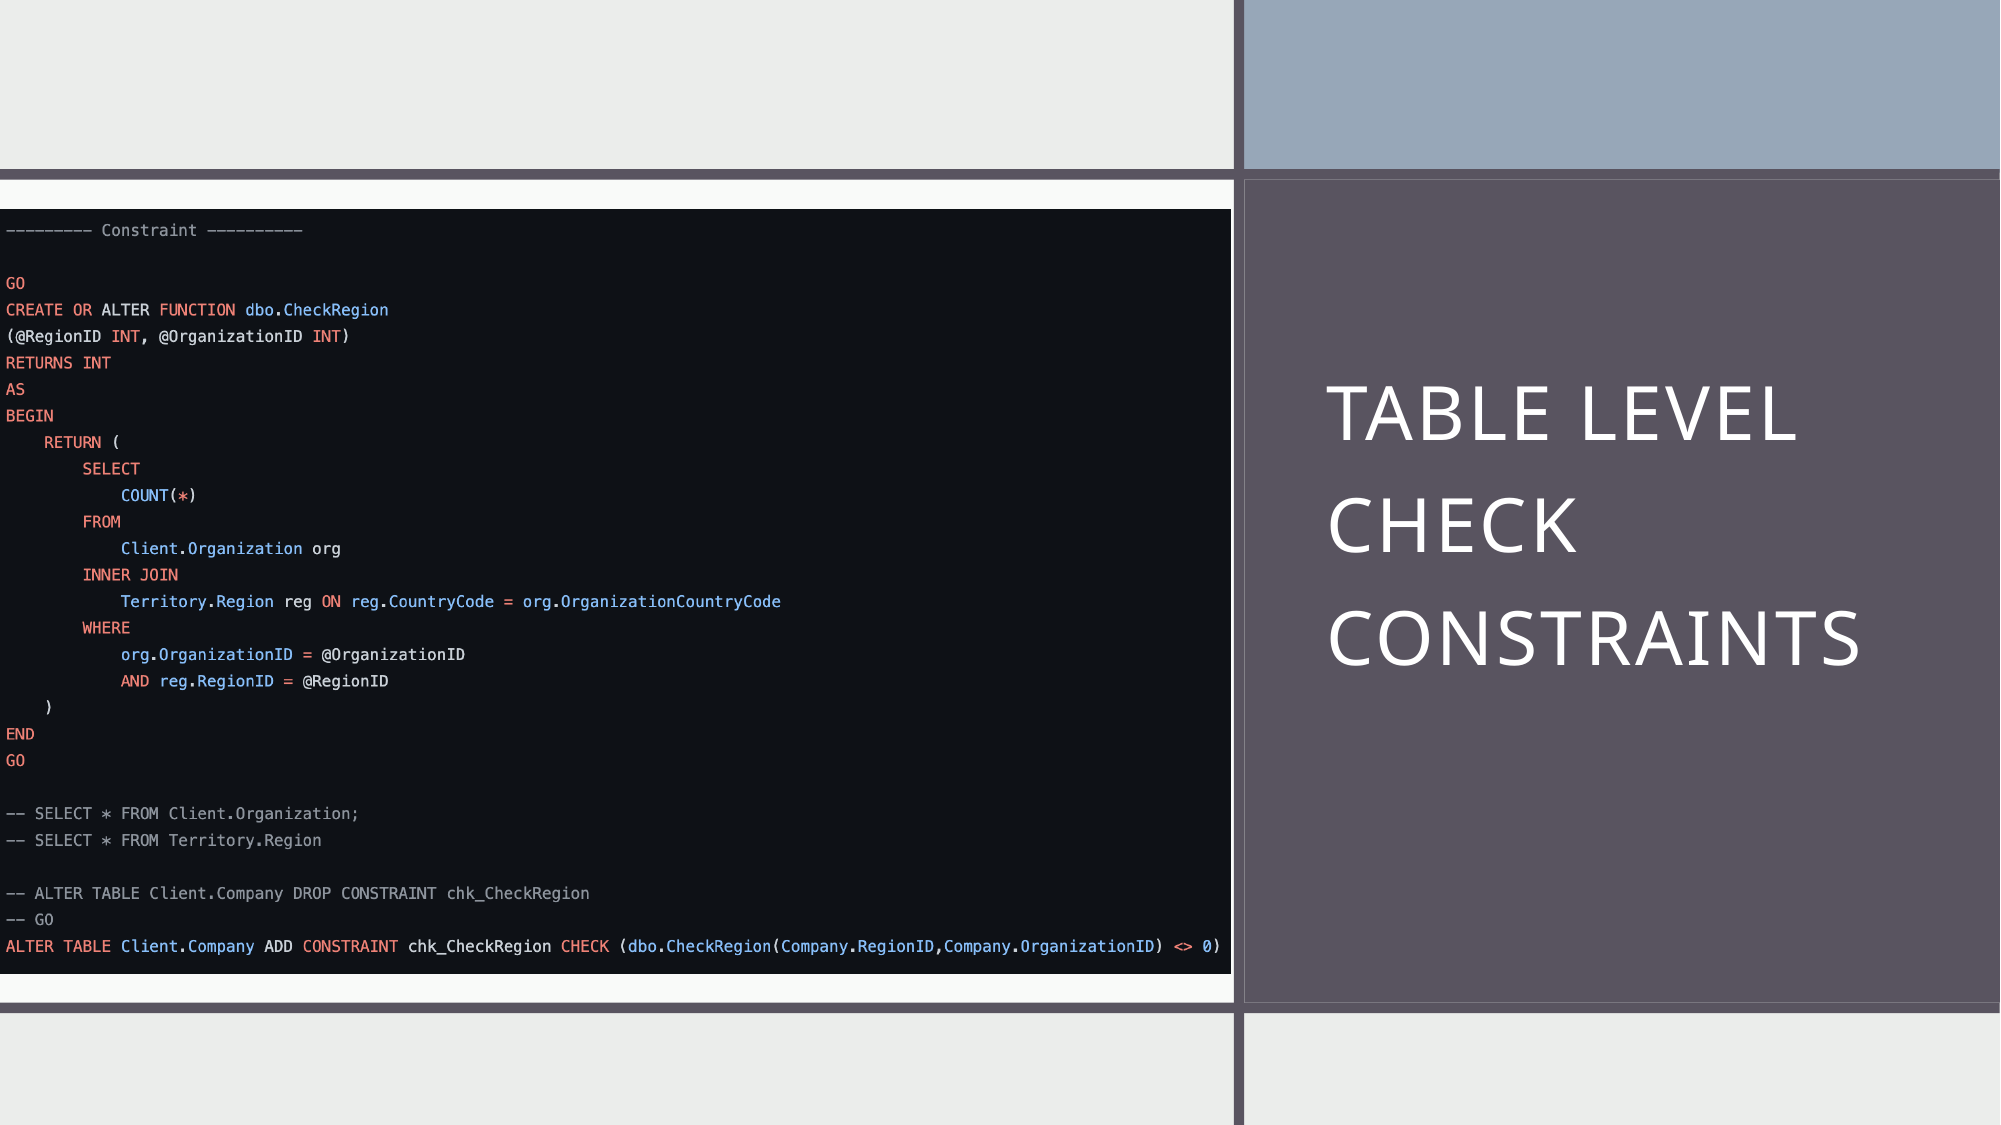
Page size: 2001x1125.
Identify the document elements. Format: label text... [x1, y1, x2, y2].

text_box [1245, 179, 2000, 1002]
text_box [1233, 0, 1245, 1125]
text_box [1245, 1002, 2000, 1014]
text_box [1245, 1014, 2000, 1125]
text_box [0, 1002, 1233, 1014]
text_box [0, 1014, 1233, 1125]
text_box [1245, 0, 2000, 168]
text_box Table Level Check Constraints [1307, 280, 1924, 696]
text_box [0, 181, 1233, 1002]
picture [0, 209, 1231, 974]
text_box [1245, 168, 2000, 179]
text_box [0, 0, 1233, 168]
text_box [0, 168, 1233, 181]
